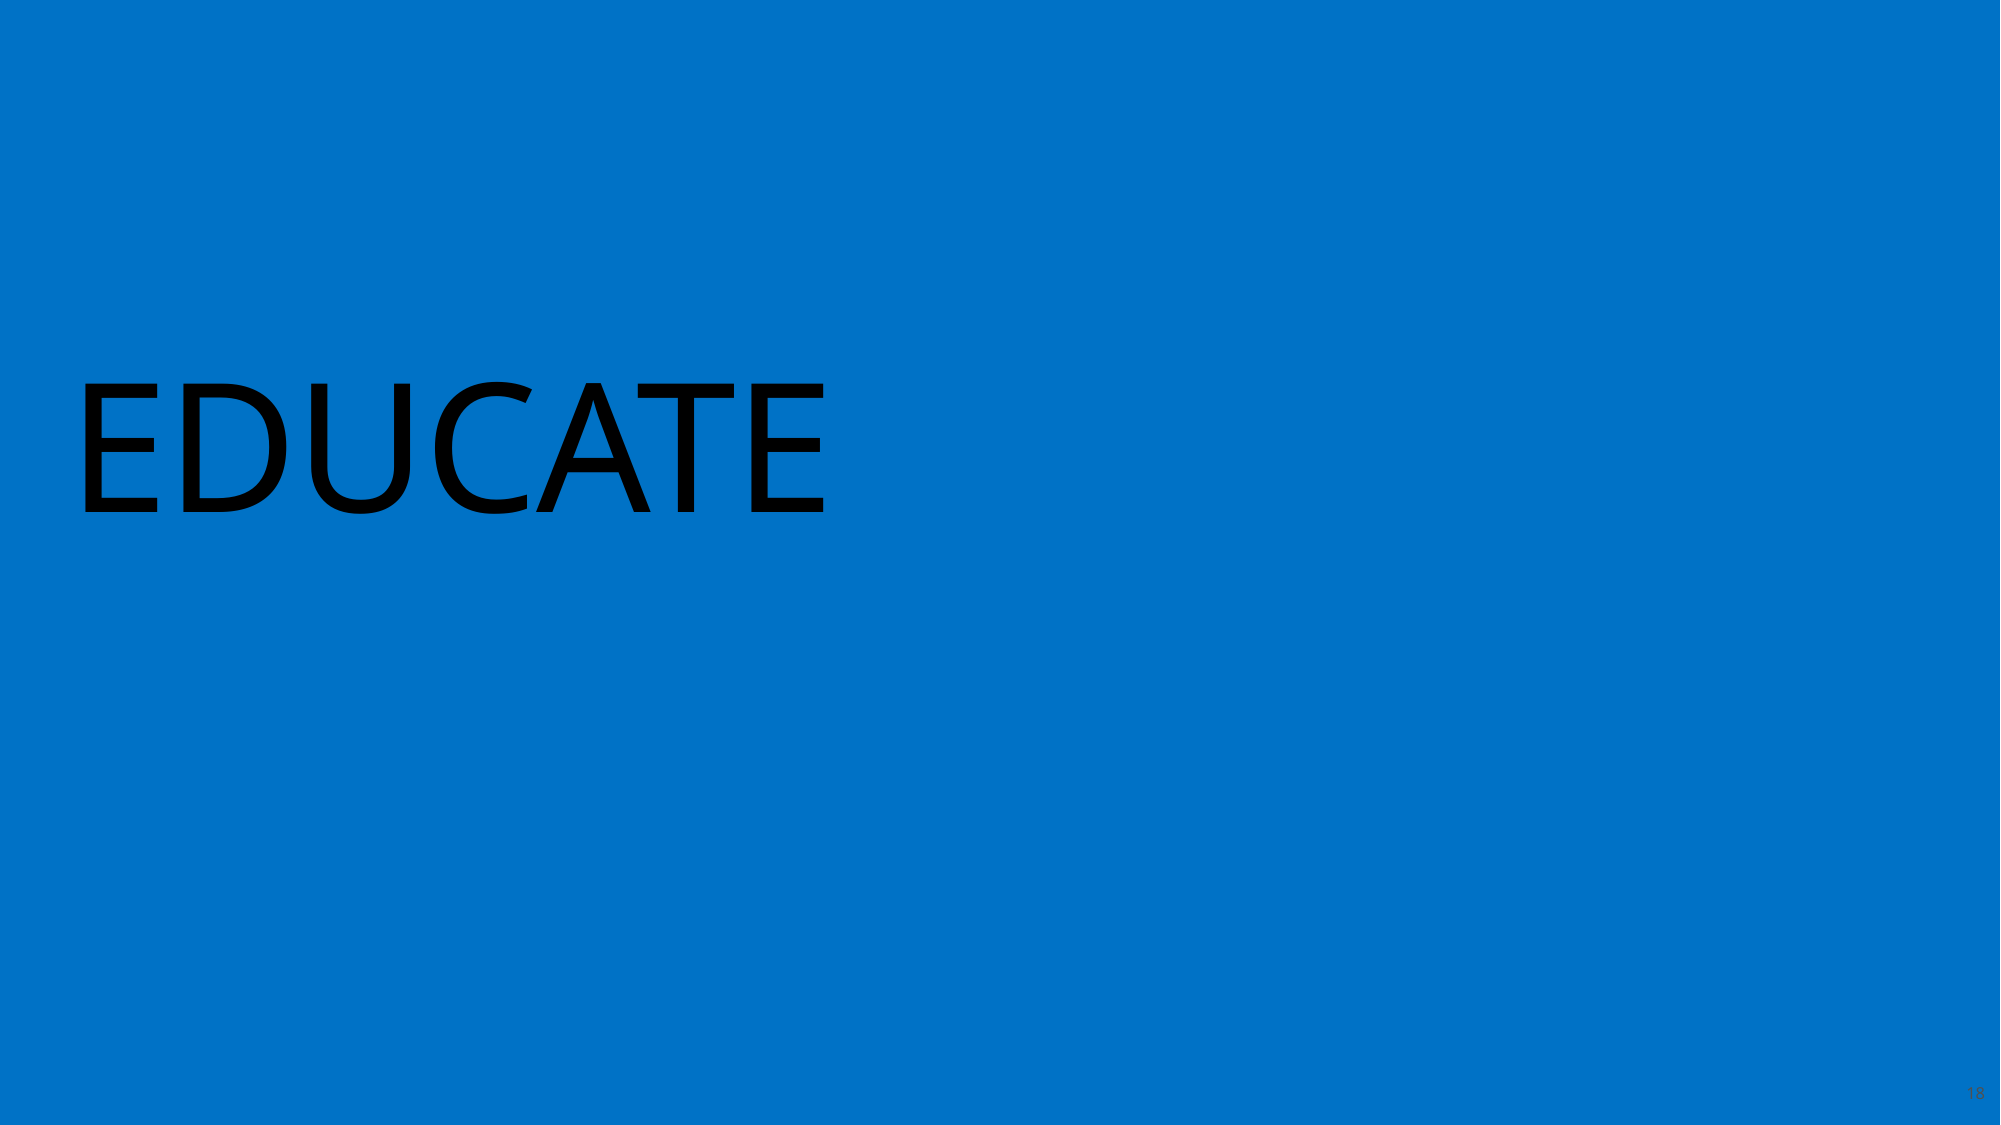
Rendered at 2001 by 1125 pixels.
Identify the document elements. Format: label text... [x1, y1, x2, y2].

title EDUCATE [44, 341, 1956, 637]
slide_number 18 [1874, 1062, 2000, 1125]
